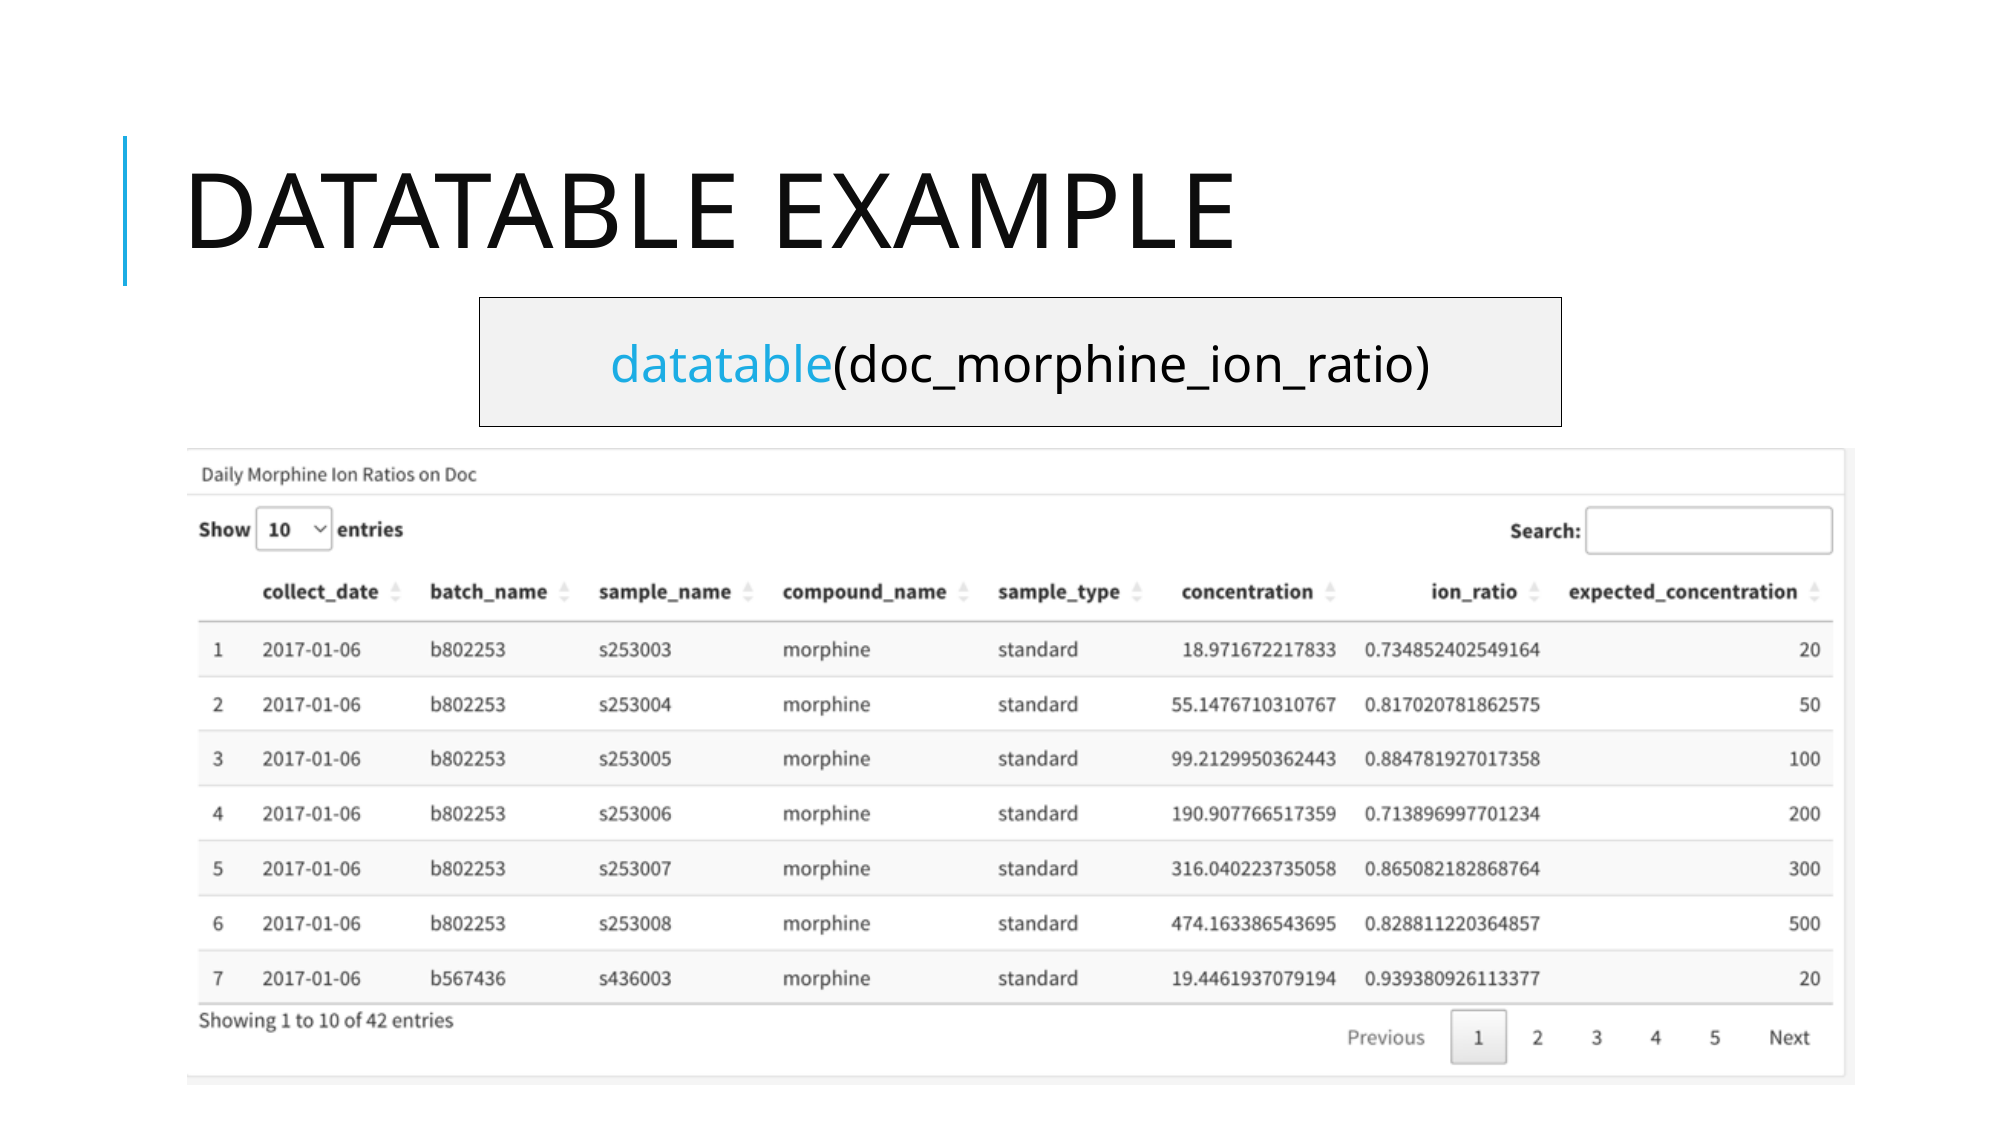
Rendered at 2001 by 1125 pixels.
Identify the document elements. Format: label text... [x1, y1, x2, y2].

text_box datatable(doc_morphine_ion_ratio) [479, 297, 1562, 427]
title DATATABLE EXAMPLE [168, 96, 1763, 342]
picture [187, 448, 1855, 1085]
